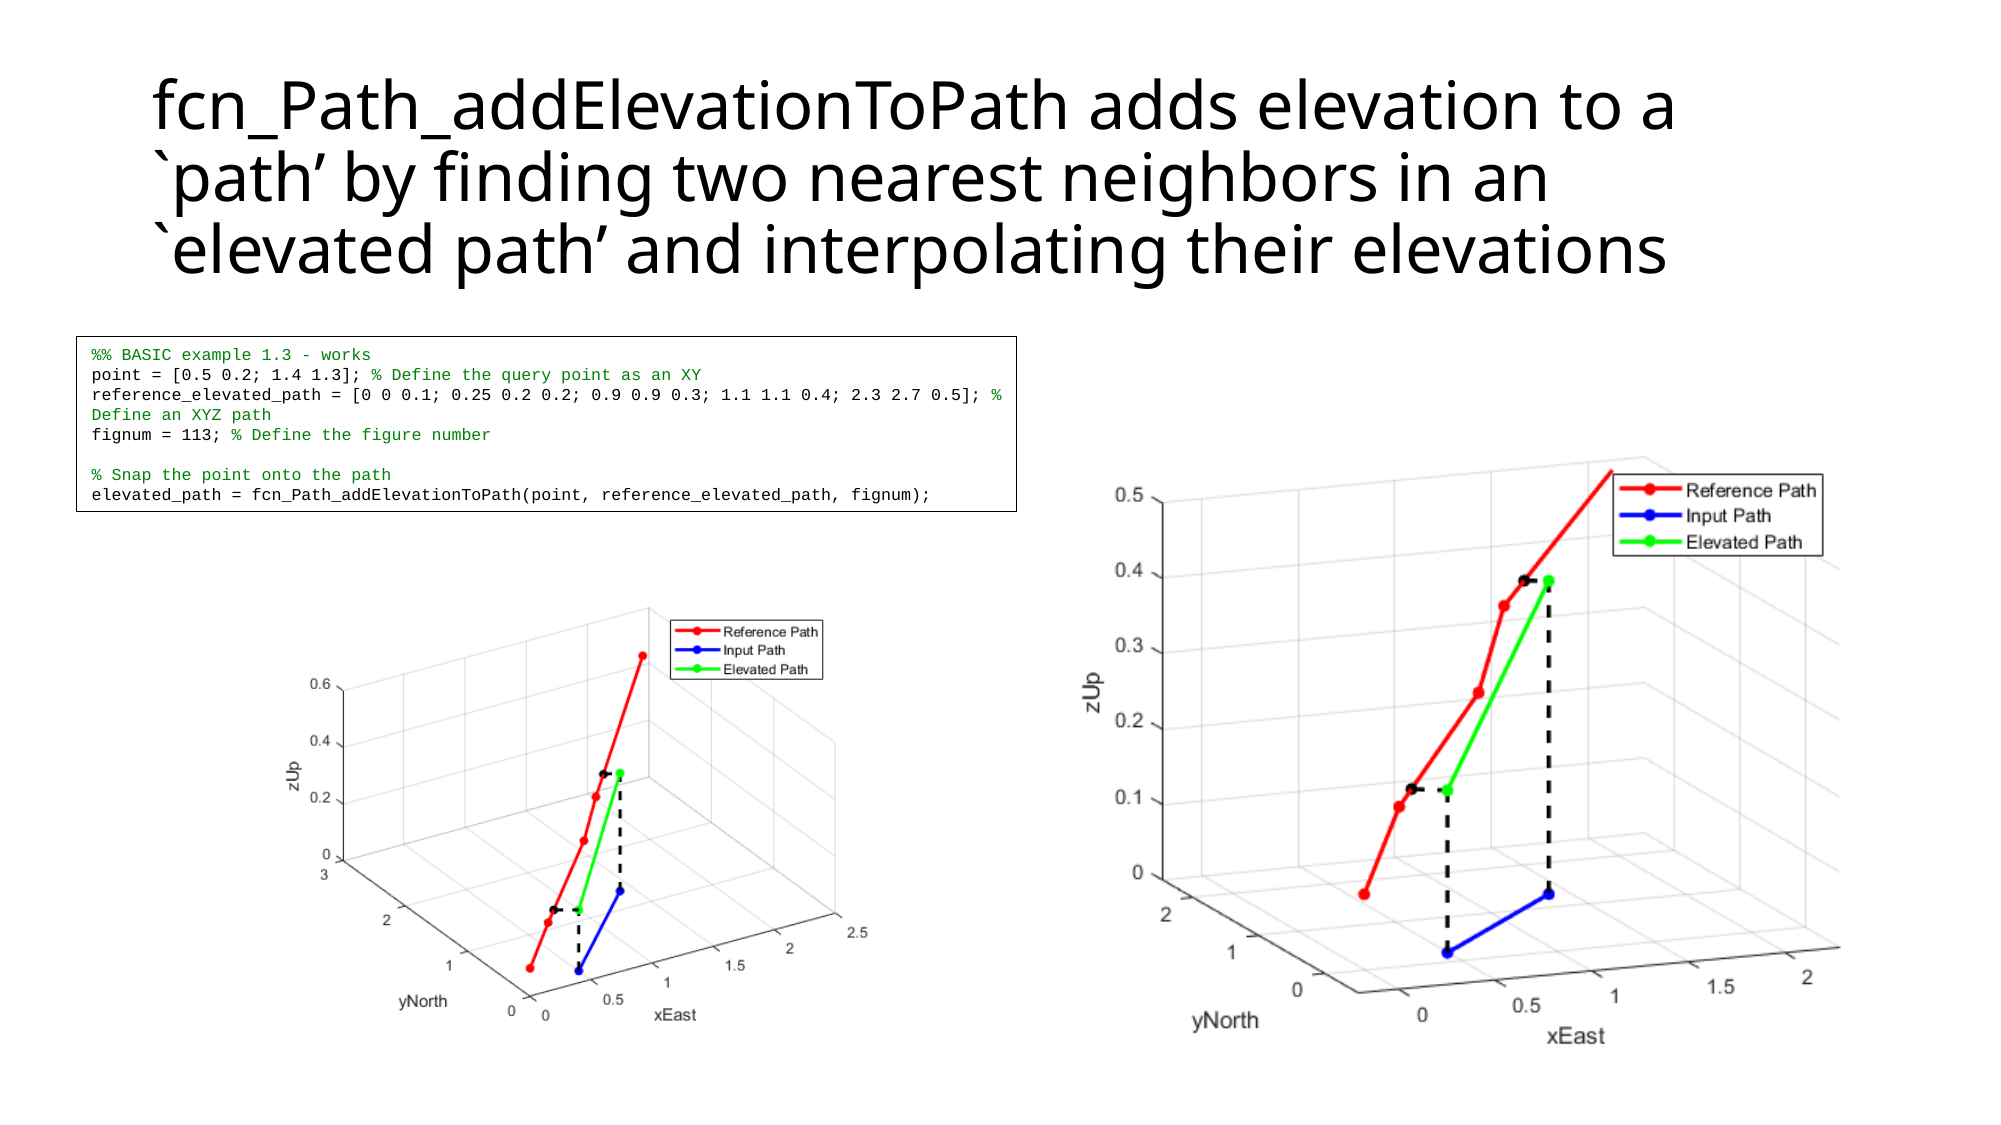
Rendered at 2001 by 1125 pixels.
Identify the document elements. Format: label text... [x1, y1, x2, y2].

text_box %% BASIC example 1.3 - works point = [0.5 0.2; 1.4 1.3]; % Define the query point as an XY reference_elevated_path = [0 0 0.1; 0.25 0.2 0.2; 0.9 0.9 0.3; 1.1 1.1 0.4; 2.3 2.7 0.5]; % Define an XYZ path fignum = 113; % Define the figure number % Snap the point onto the path elevated_path = fcn_Path_addElevationToPath(point, reference_elevated_path, fignum); [76, 336, 1017, 512]
picture [260, 572, 896, 1049]
picture [1048, 408, 1924, 1066]
title fcn_Path_addElevationToPath adds elevation to a `path’ by finding two nearest neighbors in an `elevated path’ and interpolating their elevations [137, 59, 1863, 300]
